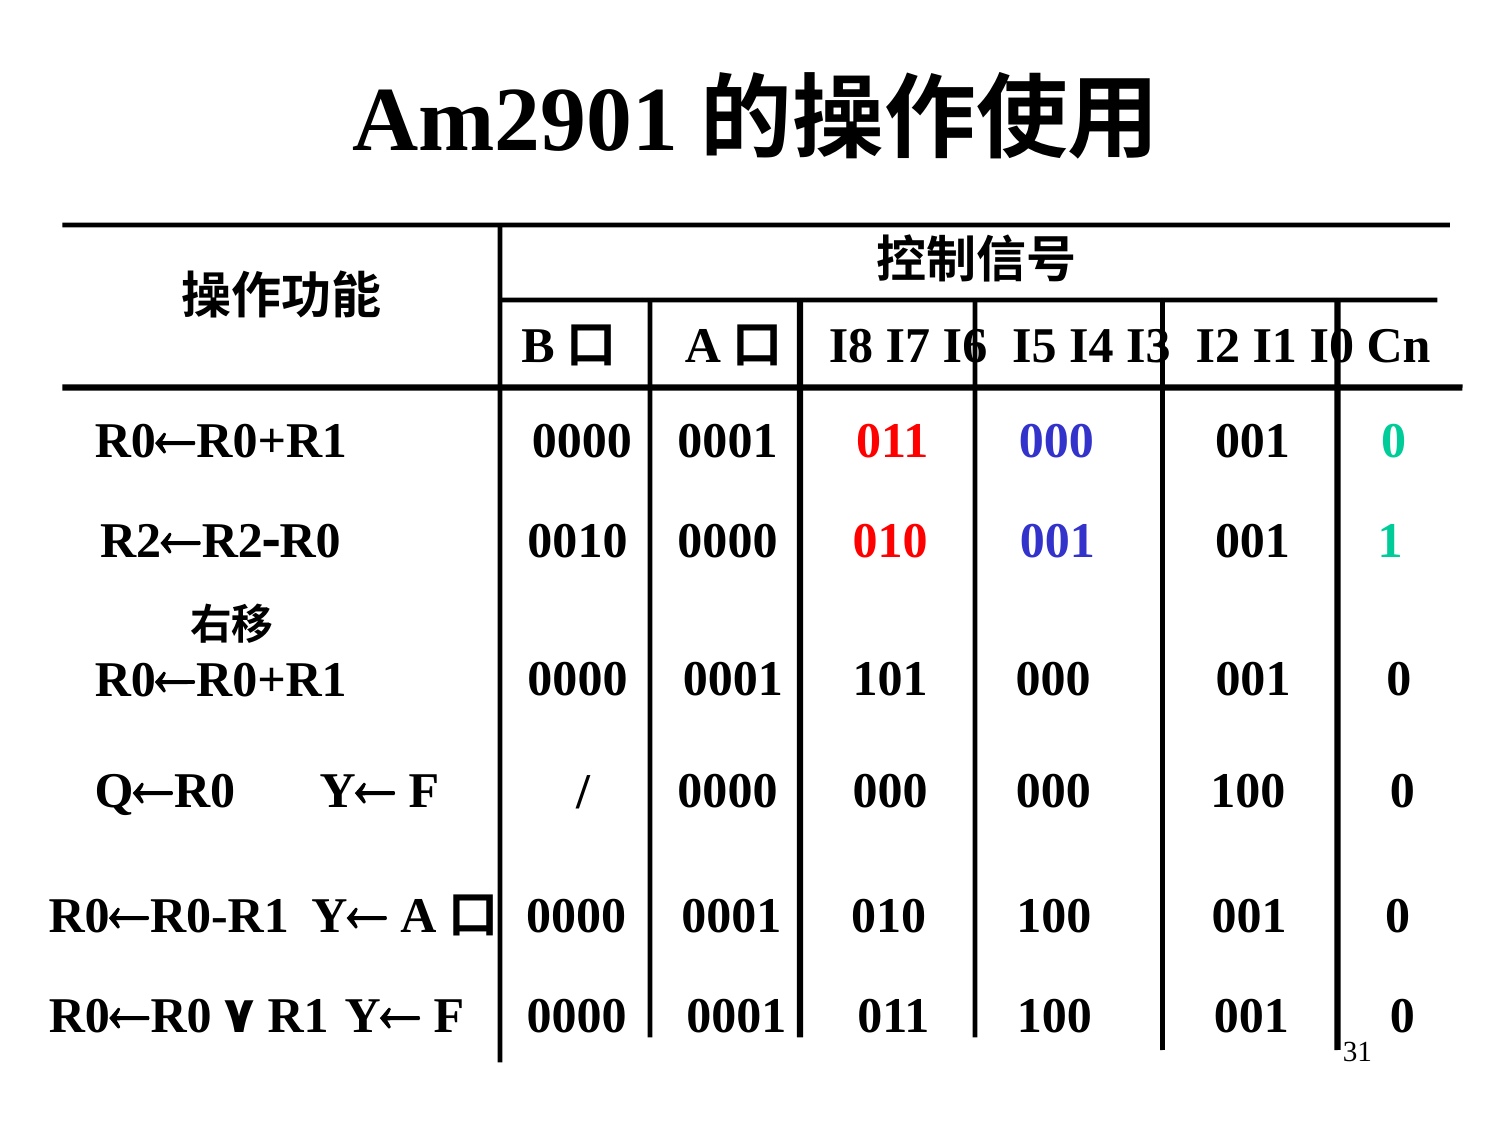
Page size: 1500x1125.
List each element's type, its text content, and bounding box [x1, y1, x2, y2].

text_box 操作功能 [166, 256, 397, 332]
text_box 000 [1000, 637, 1106, 713]
text_box 010 [836, 875, 941, 950]
text_box 0 [1375, 750, 1430, 825]
text_box Y F [329, 975, 479, 1050]
text_box R0R0+R1 [79, 400, 362, 475]
text_box 0000 [516, 400, 647, 475]
text_box 0010 [512, 500, 643, 575]
text_box 0001 [667, 637, 798, 713]
text_box 010 [837, 500, 943, 575]
text_box 101 [837, 637, 943, 713]
text_box 控制信号 B口 A口 I8 I7 I6 I5 I4 I3 I2 I1 I0 Cn [506, 220, 1446, 225]
text_box 0 [1371, 637, 1427, 713]
text_box 1 [1362, 500, 1418, 575]
text_box 0 [1370, 875, 1425, 950]
text_box 001 [1200, 500, 1305, 575]
text_box Y A口 [296, 875, 500, 950]
text_box 0001 [662, 400, 793, 475]
text_box R2R2R0 [85, 500, 356, 575]
text_box 100 [1001, 875, 1107, 950]
text_box 001 [1200, 637, 1306, 713]
text_box 001 [1196, 875, 1302, 950]
text_box 001 [1004, 500, 1110, 575]
text_box 0000 [511, 975, 642, 1050]
text_box 001 [1199, 975, 1304, 1025]
text_box 控制信号 B口 A口 I8 I7 I6 I5 I4 I3 I2 I1 I0 Cn [506, 226, 1446, 380]
text_box / [561, 751, 605, 827]
text_box QR0 [79, 750, 250, 825]
text_box Y F [304, 750, 454, 825]
text_box 000 [1004, 400, 1109, 475]
text_box 100 [1001, 975, 1107, 1050]
text_box 011 [842, 975, 945, 1050]
text_box 000 [1000, 750, 1106, 825]
text_box 0001 [671, 975, 802, 1050]
text_box 0 [1366, 400, 1422, 475]
text_box R0R0 ٧ R1 [34, 975, 329, 1050]
text_box 0000 [662, 750, 793, 825]
text_box 0 [1375, 975, 1430, 1050]
text_box 000 [837, 750, 943, 825]
slide_number 31 [1074, 1025, 1388, 1100]
text_box Y A口 [501, 875, 511, 950]
text_box 011 [841, 400, 944, 475]
text_box 001 [1200, 400, 1305, 475]
text_box 0000 [662, 500, 793, 575]
text_box 100 [1195, 750, 1301, 825]
text_box R0R0-R1 [33, 875, 296, 950]
text_box 右移 R0R0+R1 [79, 590, 362, 710]
text_box 0001 [666, 875, 797, 950]
text_box 0000 [512, 637, 643, 713]
text_box 0000 [511, 875, 641, 950]
text_box Am2901的操作使用 [312, 51, 1199, 177]
